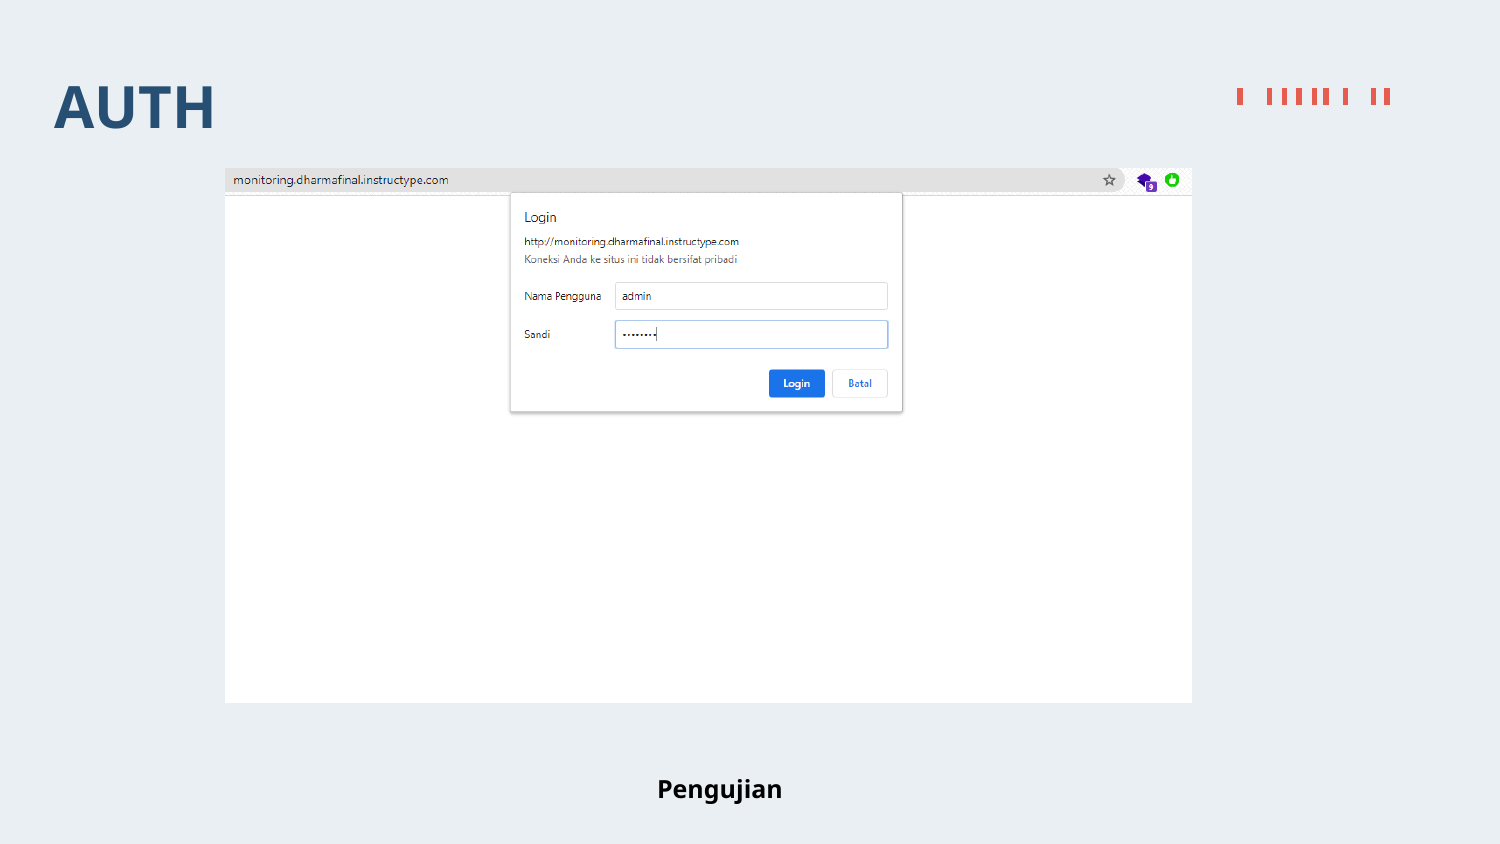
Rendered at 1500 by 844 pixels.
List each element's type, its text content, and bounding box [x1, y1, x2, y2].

title AUTH [39, 25, 727, 156]
picture [225, 168, 1193, 704]
text_box Pengujian [511, 745, 907, 819]
